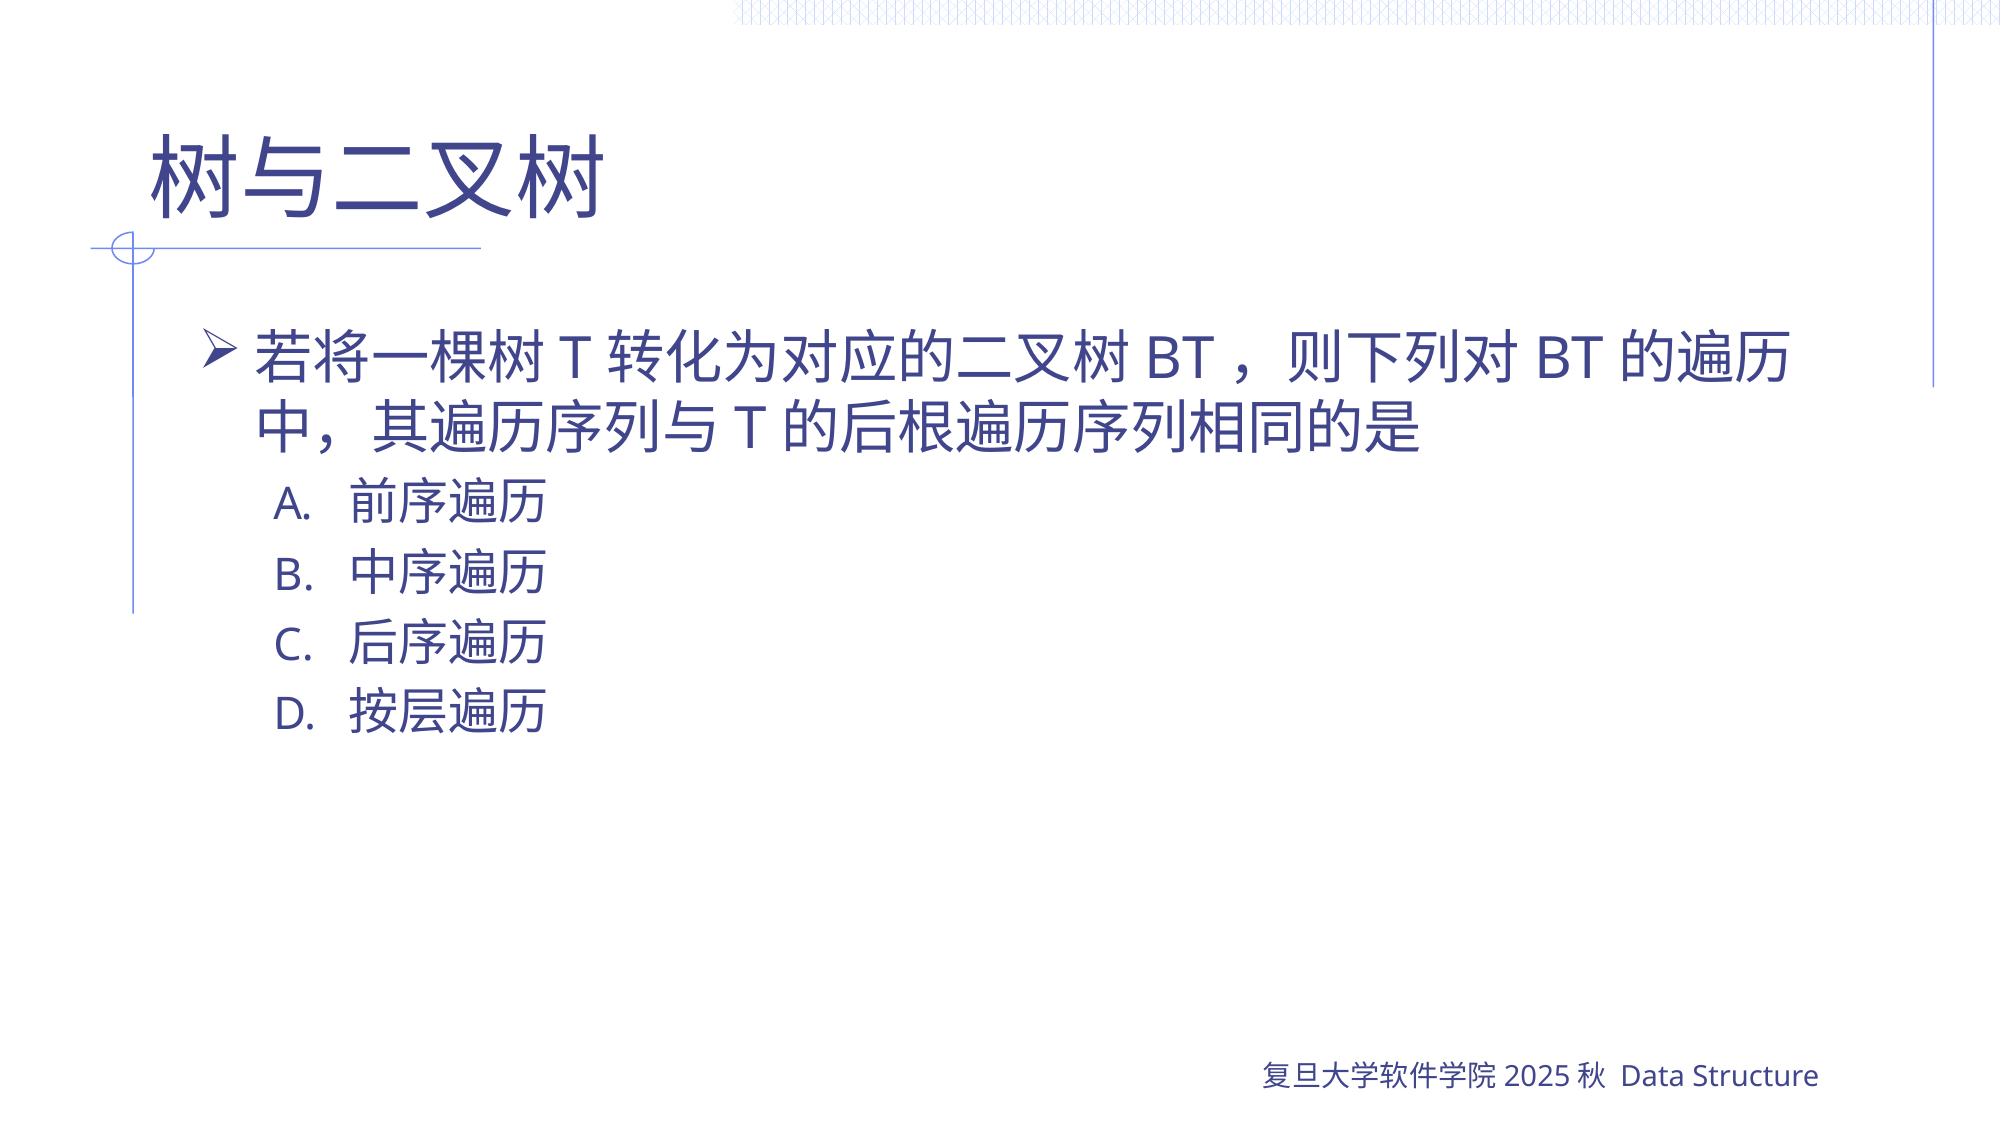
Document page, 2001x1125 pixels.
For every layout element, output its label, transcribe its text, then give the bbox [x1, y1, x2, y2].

list 若将一棵树T转化为对应的二叉树BT，则下列对BT的遍历中，其遍历序列与T的后根遍历序列相同的是 前序遍历 中序遍历 后序遍历 按层遍历 [183, 312, 1884, 988]
title 树与二叉树 [133, 50, 1834, 238]
